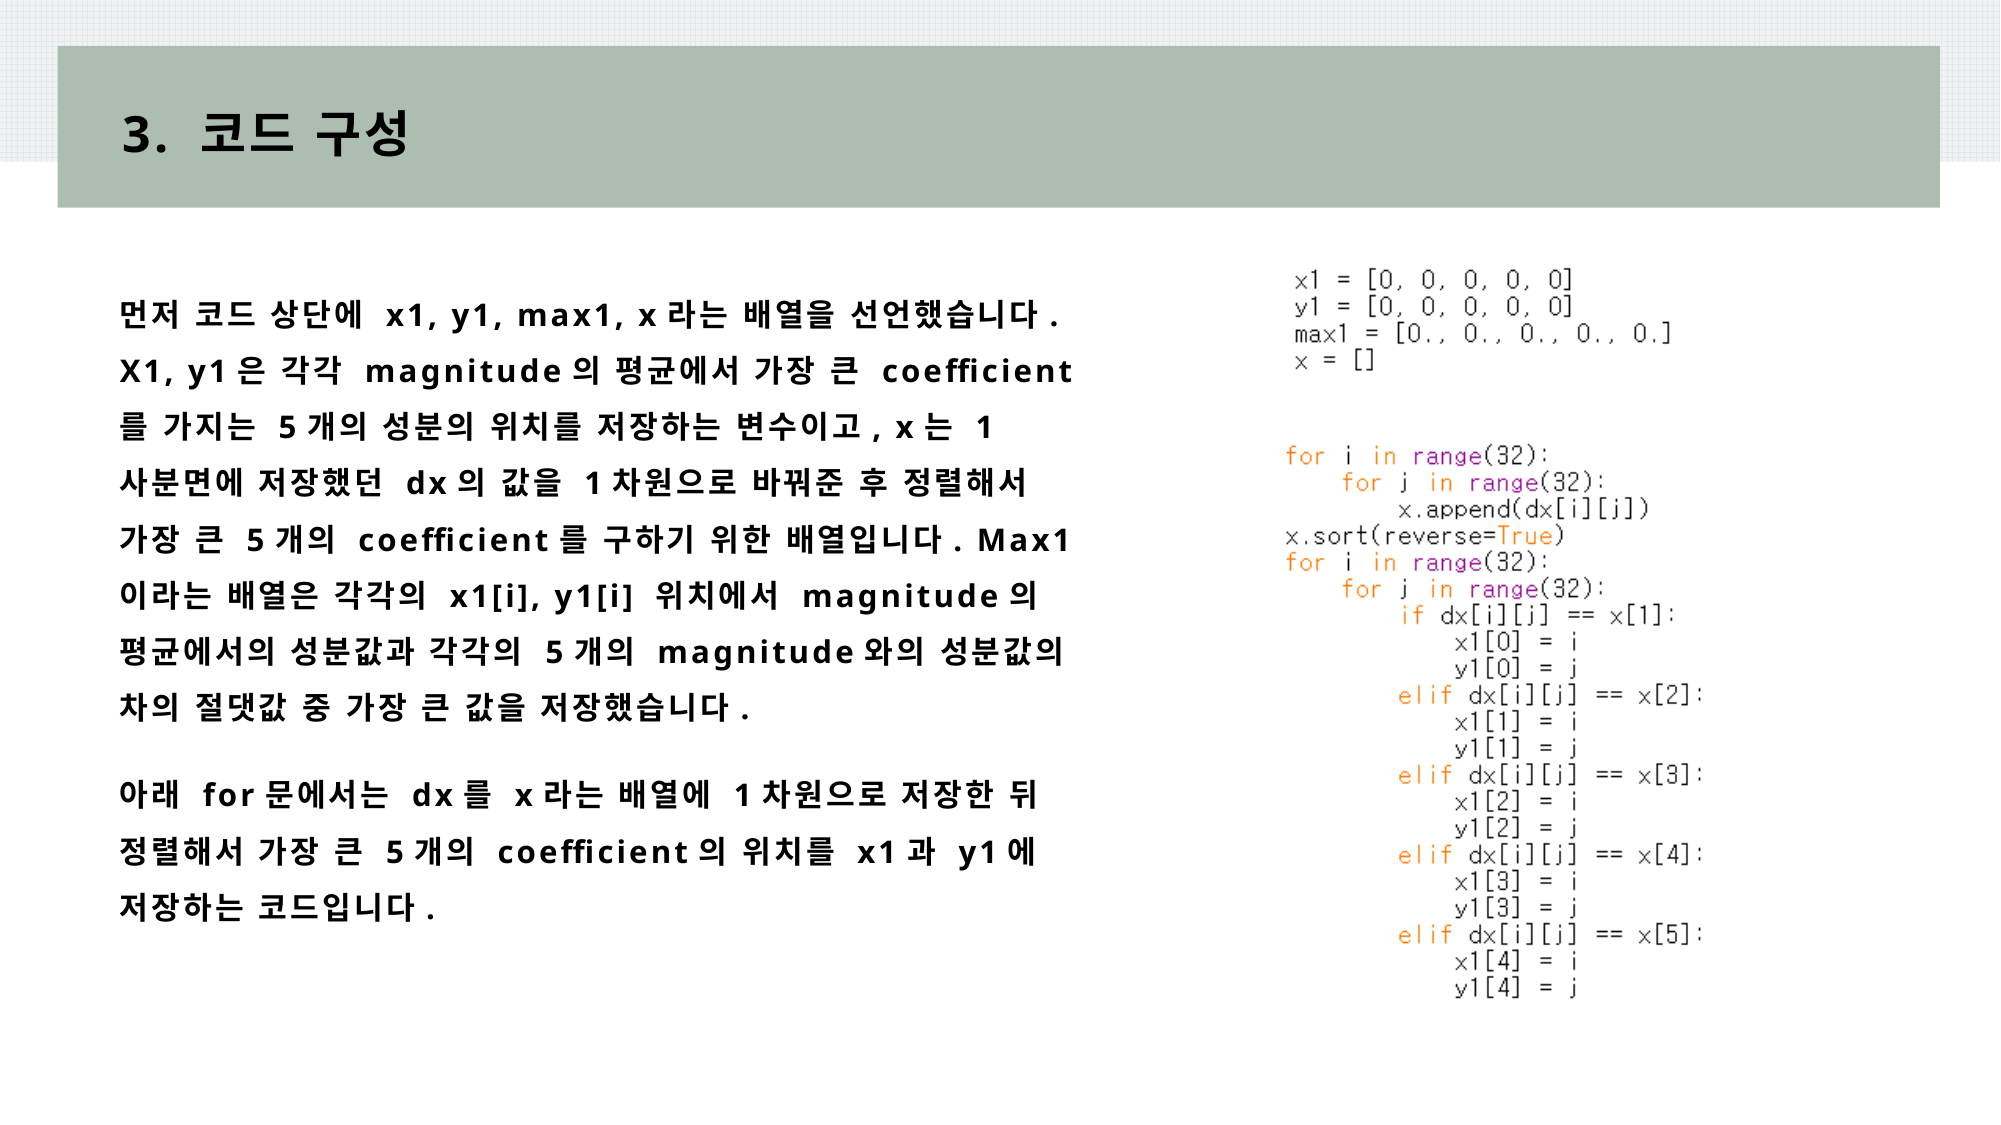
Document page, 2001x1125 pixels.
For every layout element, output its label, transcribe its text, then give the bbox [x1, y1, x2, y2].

list 먼저 코드 상단에 x1, y1, max1, x라는 배열을 선언했습니다. X1, y1은 각각 magnitude의 평균에서 가장 큰 coefficient를 가지는 5개의 성분의 위치를 저장하는 변수이고, x는 1사분면에 저장했던 dx의 값을 1차원으로 바꿔준 후 정렬해서 가장 큰 5개의 coefficient를 구하기 위한 배열입니다. Max1이라는 배열은 각각의 x1[i], y1[i] 위치에서 magnitude의 평균에서의 성분값과 각각의 5개의 magnitude와의 성분값의 차의 절댓값 중 가장 큰 값을 저장했습니다. 아래 for문에서는 dx를 x라는 배열에 1차원으로 저장한 뒤 정렬해서 가장 큰 5개의 coefficient의 위치를 x1과 y1에 저장하는 코드입니다. [104, 268, 1120, 1014]
title 3. 코드 구성 [104, 78, 1894, 192]
picture [1279, 438, 1757, 1014]
picture [1293, 259, 1685, 385]
